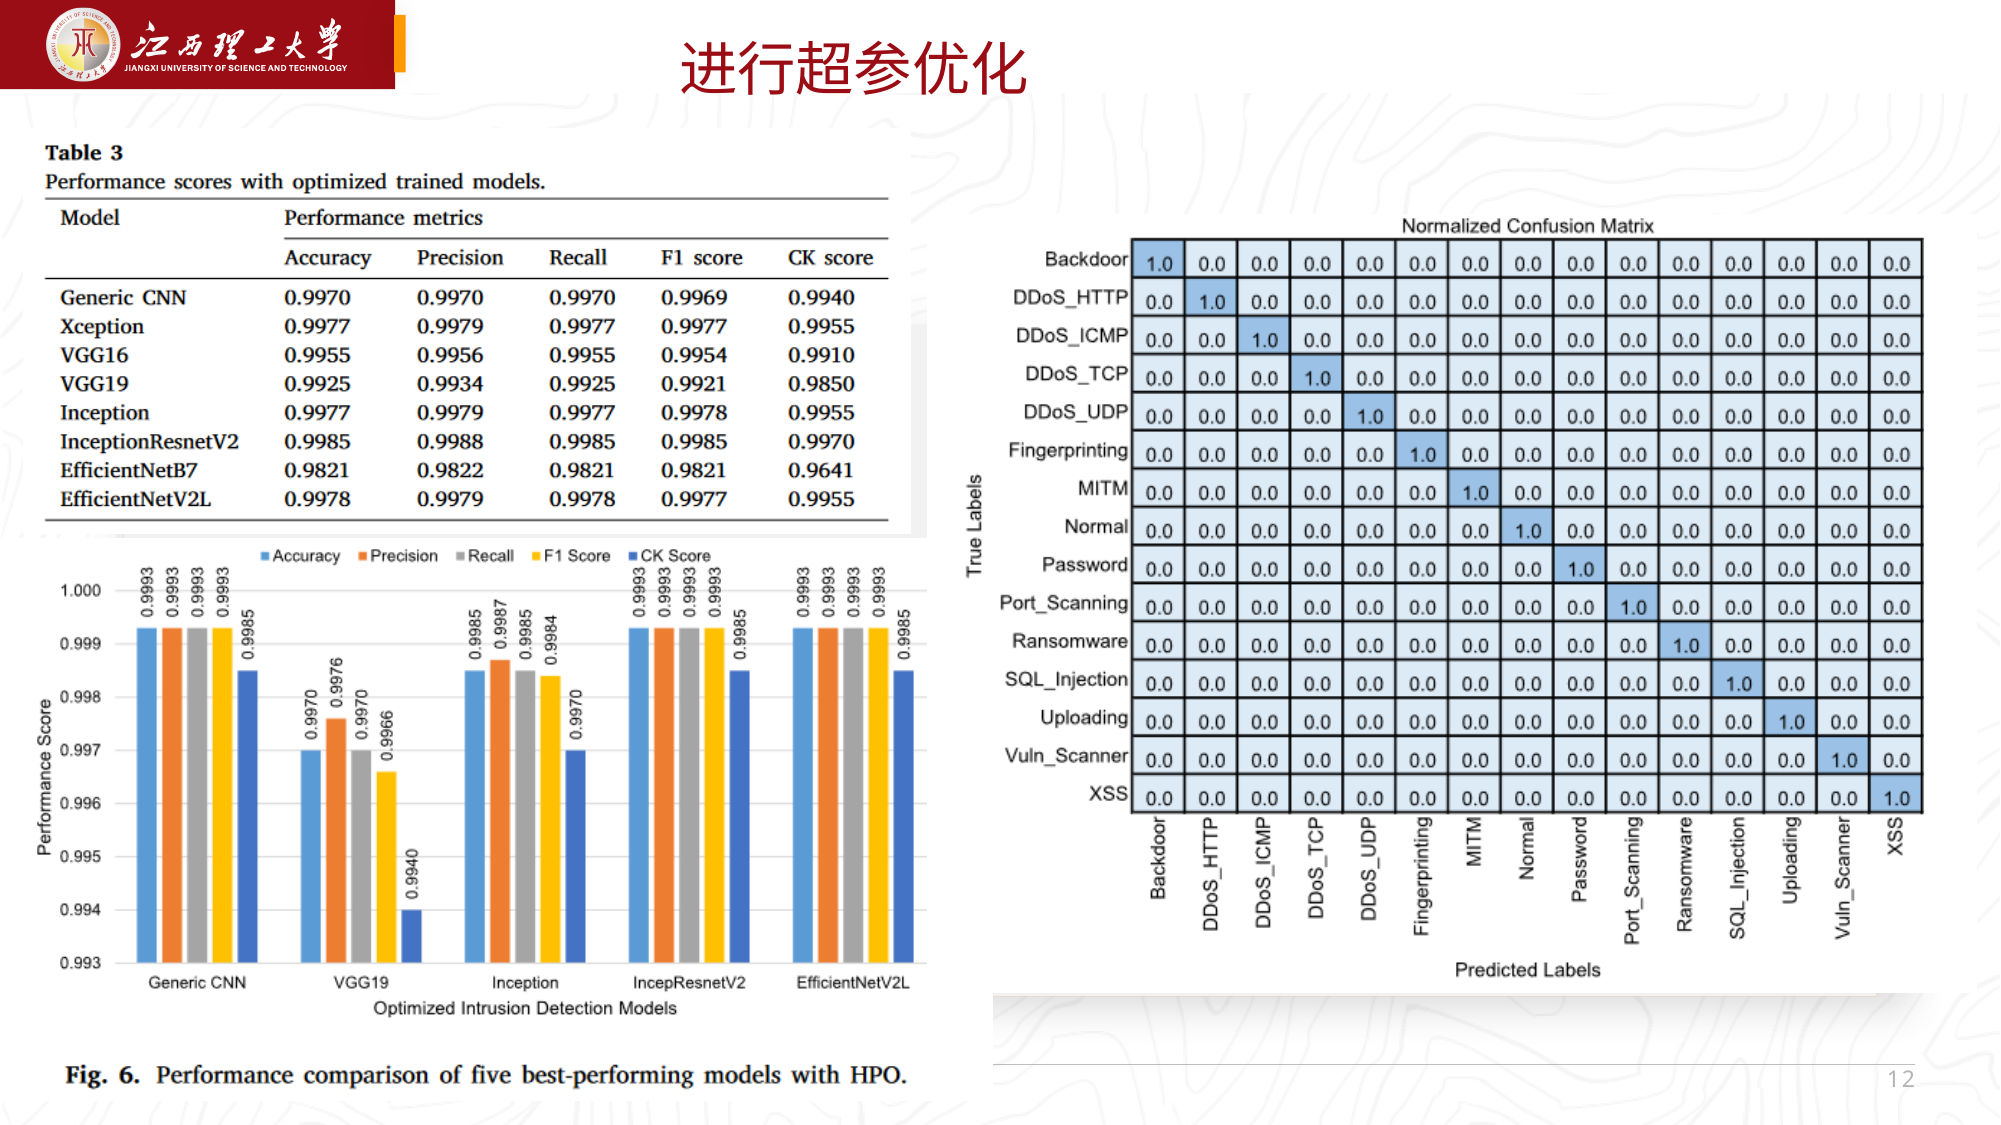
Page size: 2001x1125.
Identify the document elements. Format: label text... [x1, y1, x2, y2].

text_box [123, 324, 927, 538]
picture [46, 4, 355, 85]
text_box [993, 993, 1877, 997]
picture [23, 128, 911, 535]
text_box 进行超参优化 [664, 24, 1044, 110]
picture [0, 214, 1977, 1101]
slide_number 12 [1765, 1056, 1916, 1104]
